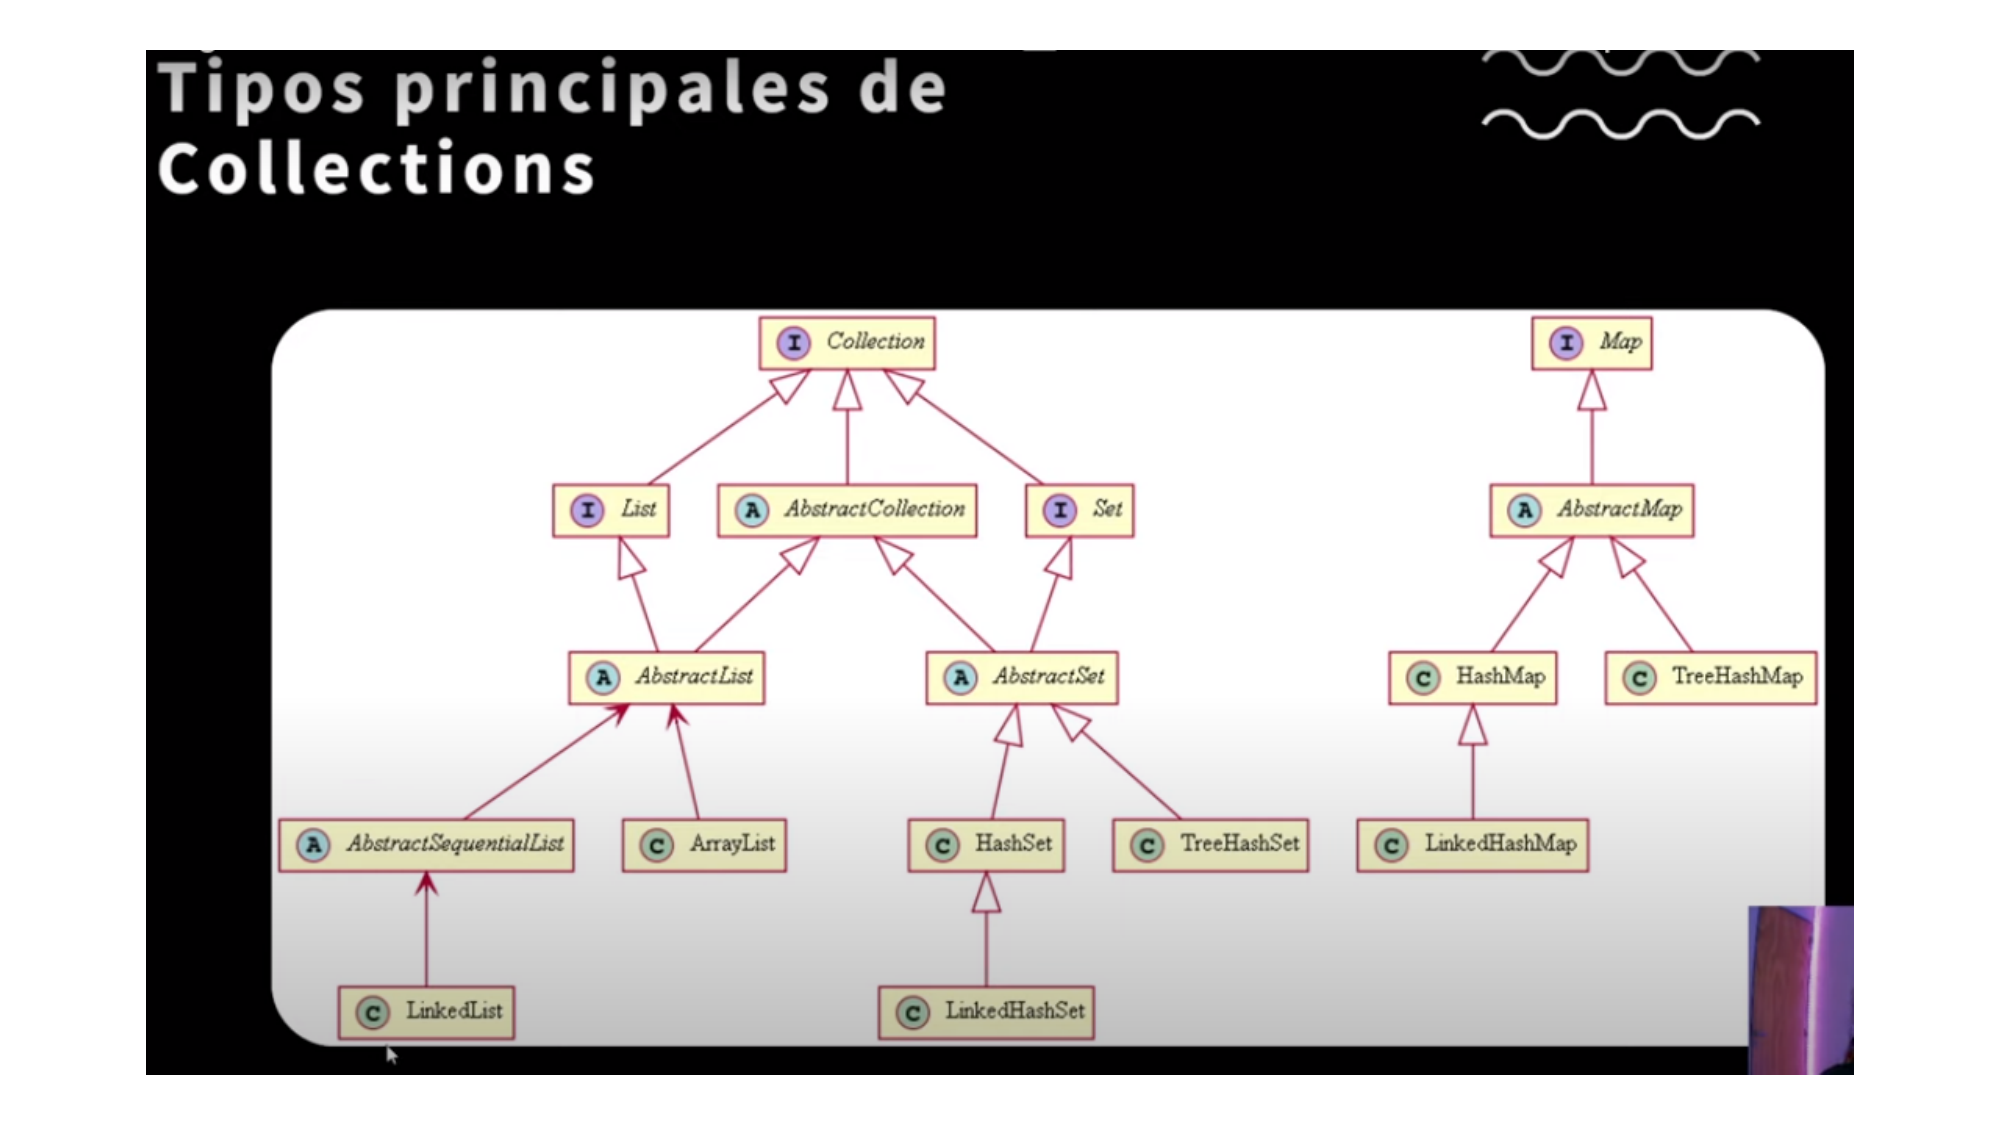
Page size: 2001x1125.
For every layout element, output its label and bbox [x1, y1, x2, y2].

picture [146, 50, 1854, 1075]
